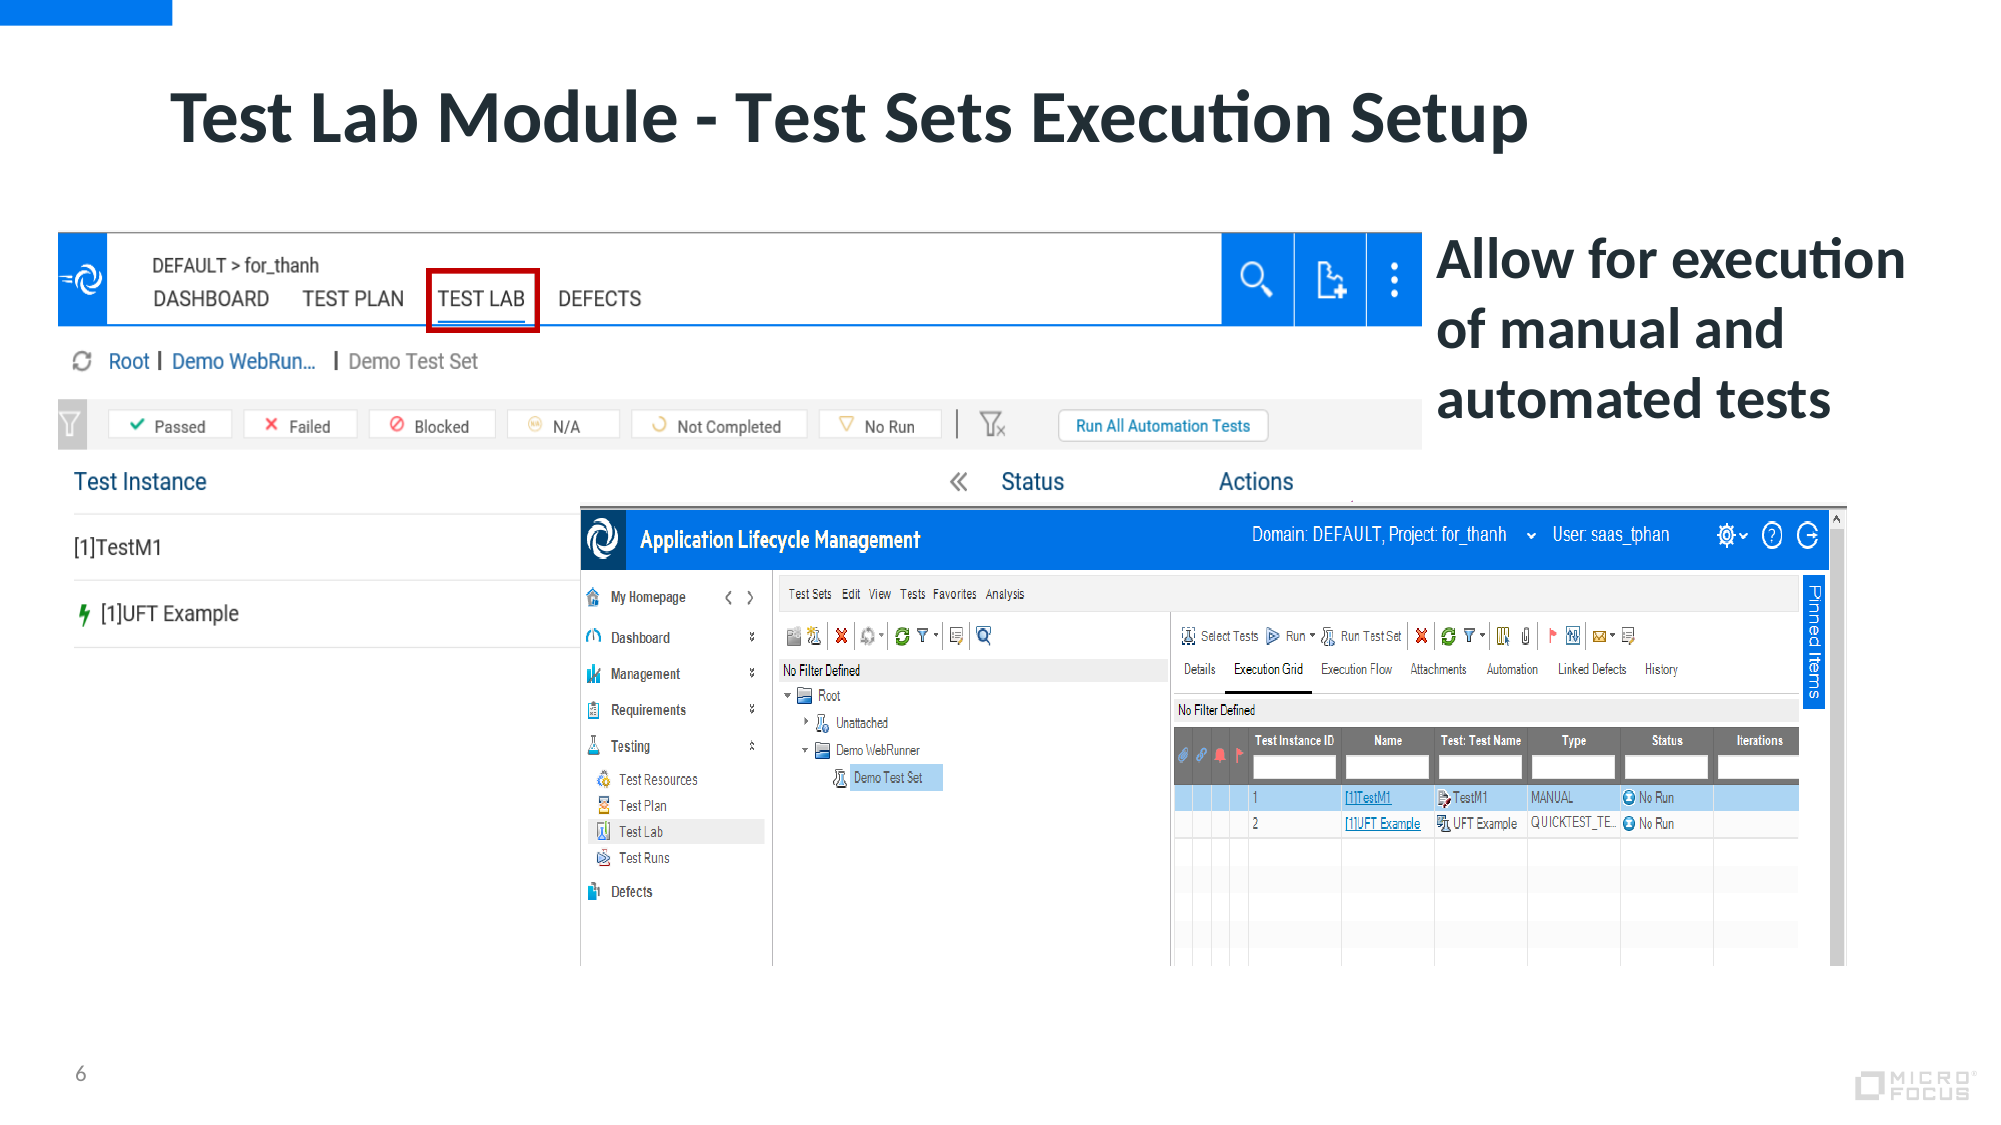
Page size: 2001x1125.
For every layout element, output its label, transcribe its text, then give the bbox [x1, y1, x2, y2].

title Test Lab Module - Test Sets Execution Setup [155, 70, 1847, 230]
picture [58, 230, 1422, 712]
text_box Allow for execution of manual and automated tests [1421, 212, 1968, 438]
slide_number 6 [37, 1042, 124, 1102]
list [580, 502, 1847, 966]
